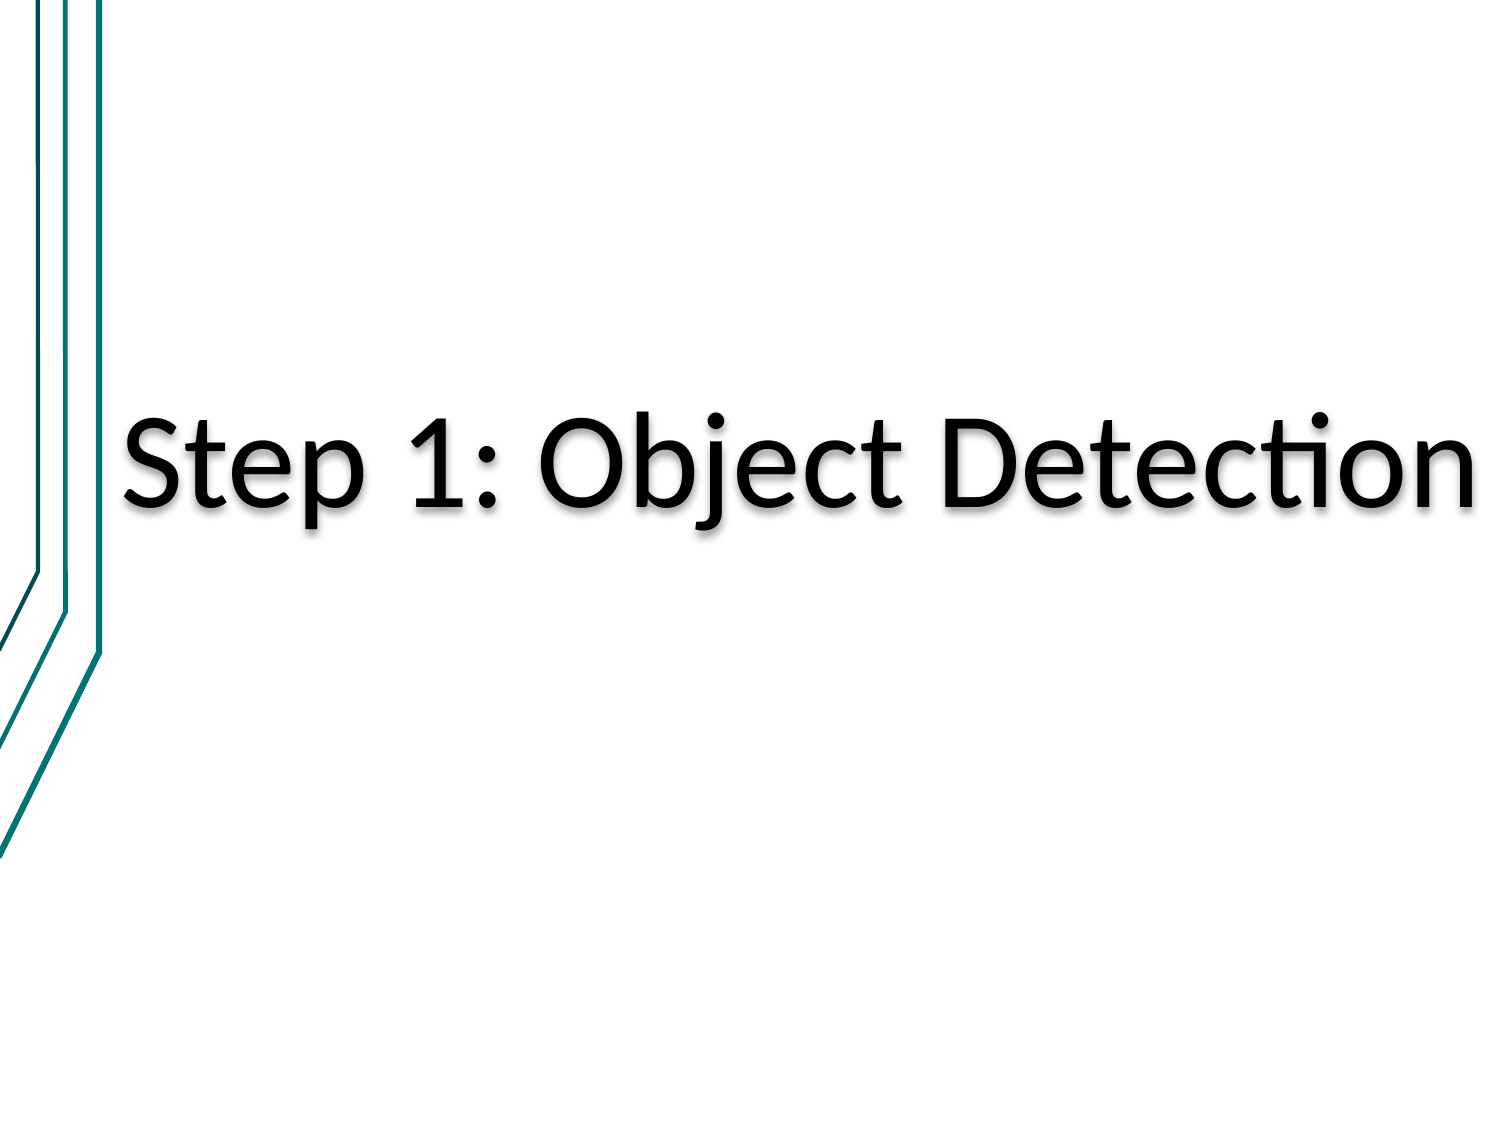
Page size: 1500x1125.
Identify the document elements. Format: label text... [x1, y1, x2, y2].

text_box Step 1: Object Detection [105, 362, 1497, 543]
